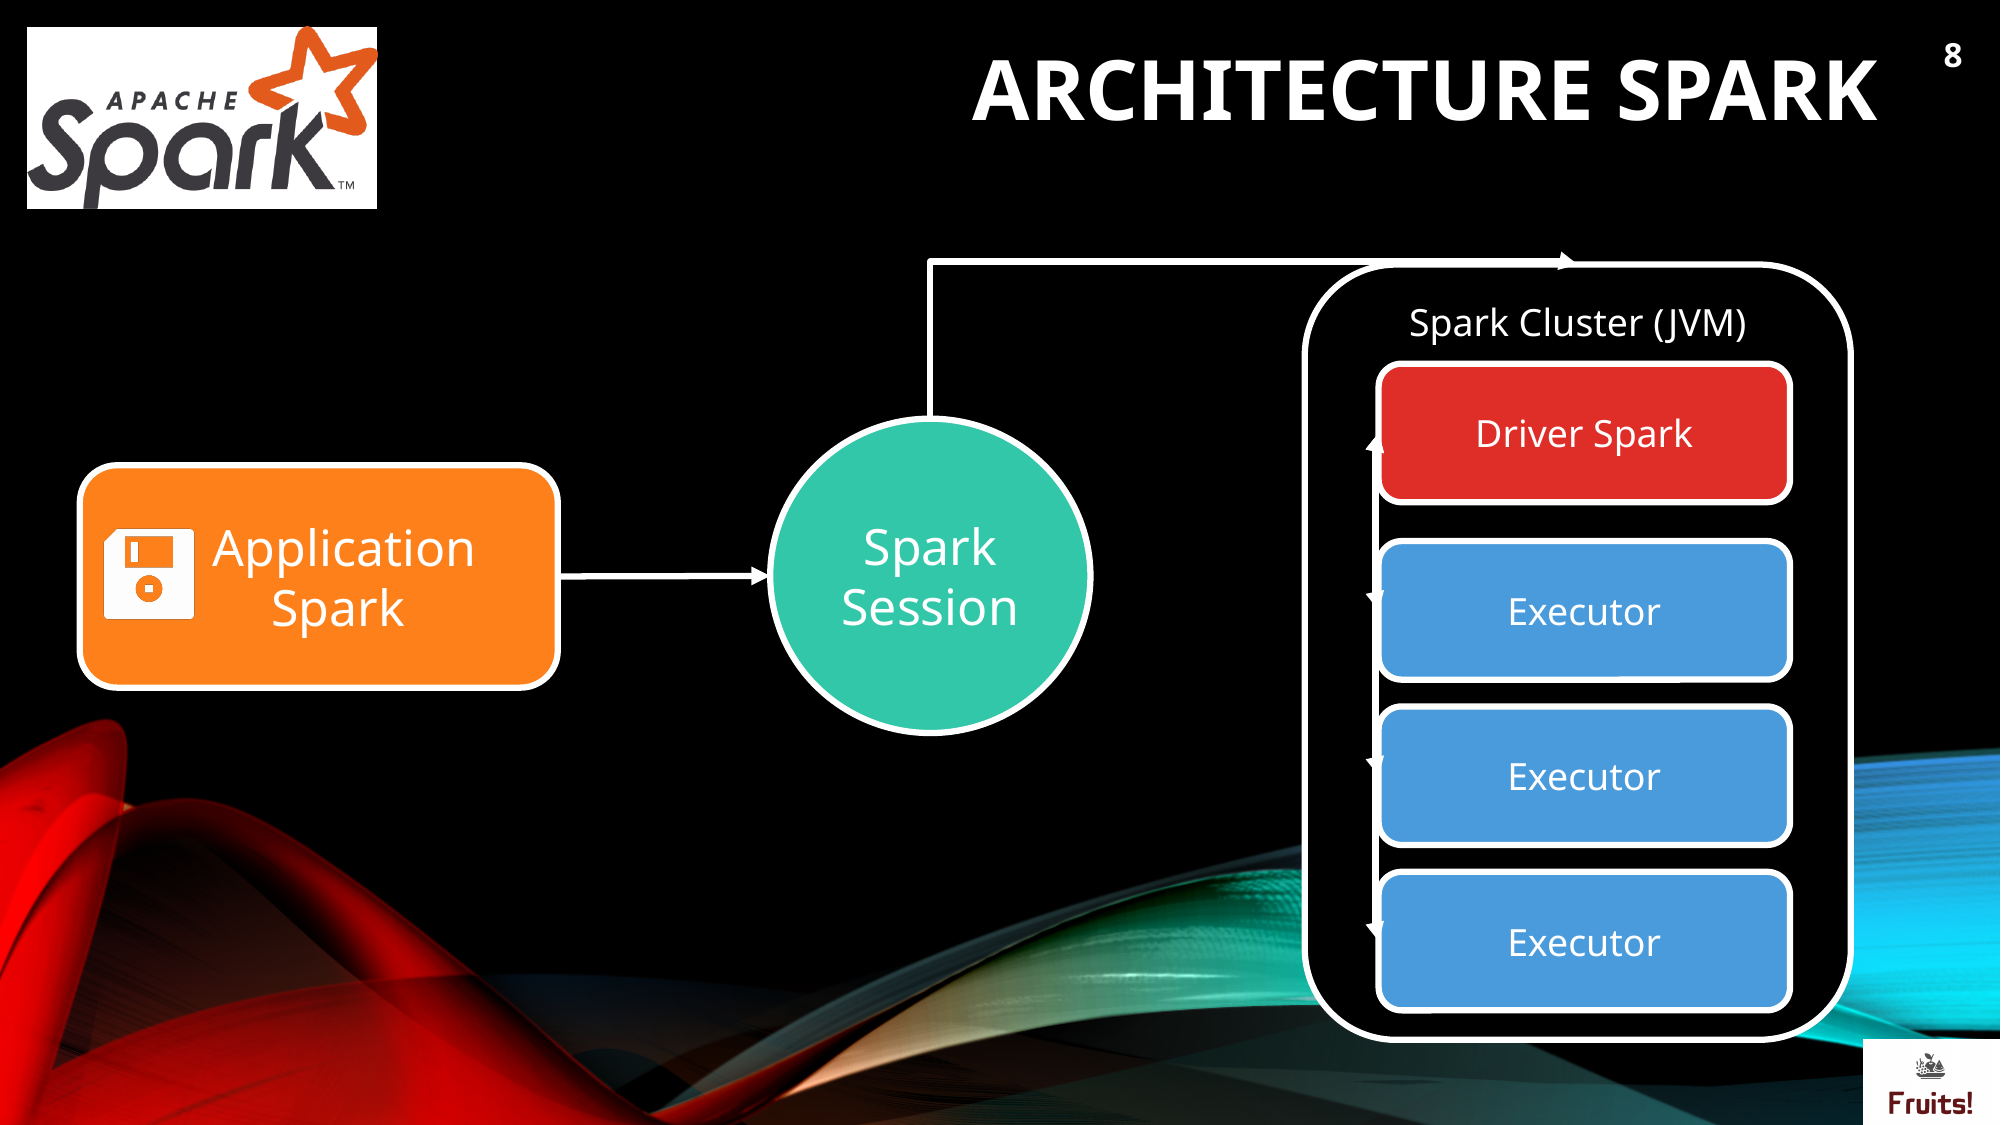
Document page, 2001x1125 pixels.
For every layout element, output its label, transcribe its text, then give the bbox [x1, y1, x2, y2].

text_box Executor [1377, 870, 1792, 1012]
slide_number 8 [1872, 27, 1978, 88]
picture [0, 717, 2000, 1125]
text_box Driver Spark [1377, 362, 1792, 504]
picture [27, 26, 378, 210]
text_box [1176, 17, 1332, 666]
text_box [79, 465, 558, 688]
text_box Spark Cluster (JVM) [1303, 263, 1852, 1041]
text_box Executor [1381, 705, 1792, 847]
text_box Spark Session [769, 417, 1092, 735]
title Architecture Spark [1332, 27, 1893, 146]
text_box Executor [1381, 540, 1792, 681]
title Architecture Spark [551, 27, 1176, 146]
